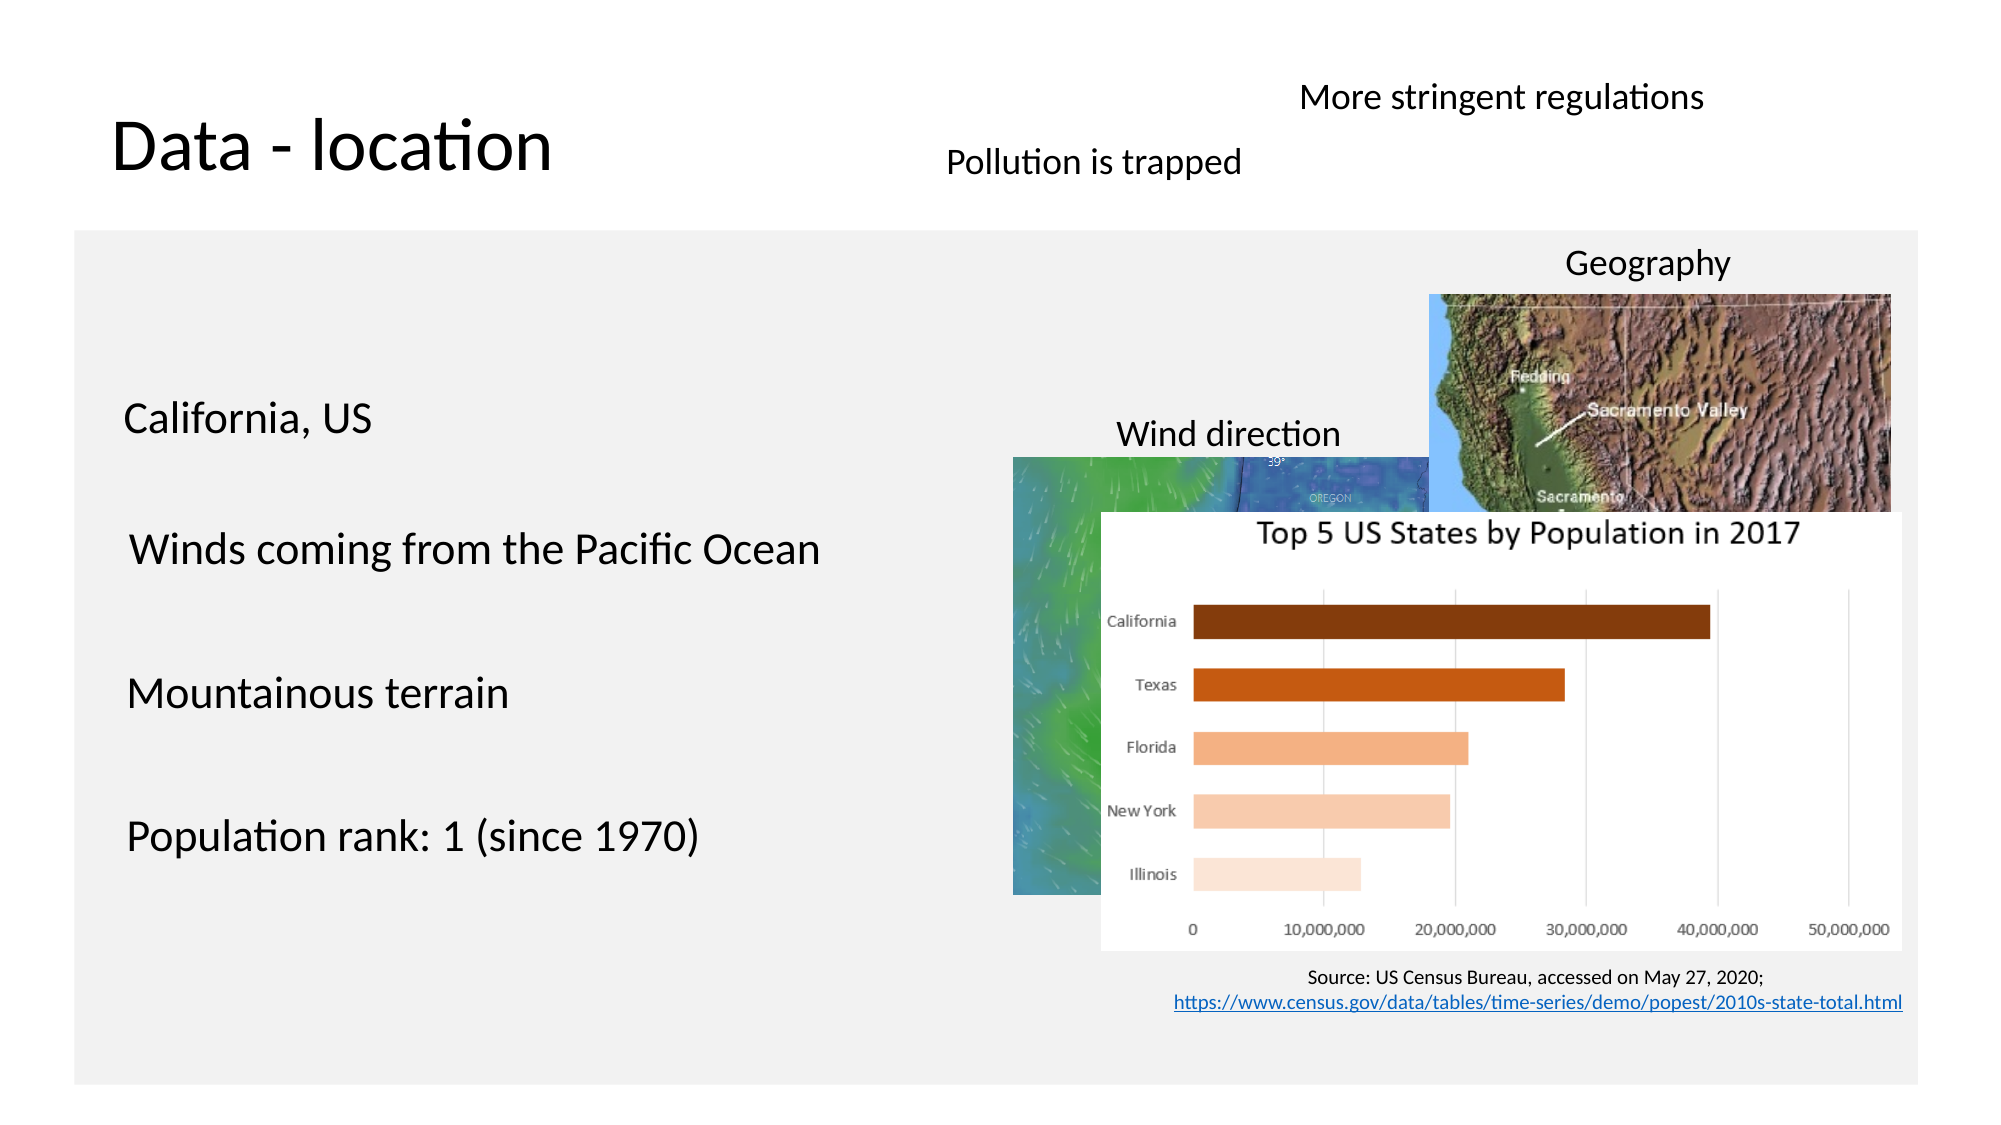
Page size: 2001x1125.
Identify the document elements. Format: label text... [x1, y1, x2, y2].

text_box California, US [108, 380, 1409, 826]
picture [1013, 294, 1902, 951]
text_box Data - location [96, 11, 1907, 194]
text_box [73, 229, 1919, 1086]
text_box Geography [1338, 230, 1958, 291]
text_box Winds coming from the Pacific Ocean [114, 511, 837, 581]
text_box Wind direction [919, 401, 1429, 461]
text_box Mountainous terrain [111, 654, 525, 725]
text_box Population rank: 1 (since 1970) [111, 798, 716, 869]
text_box Source: US Census Bureau, accessed on May 27, 2020; https://www.census.gov/data/tables/time-series/demo/popest/2010s-state-total.html [1109, 956, 1968, 1022]
